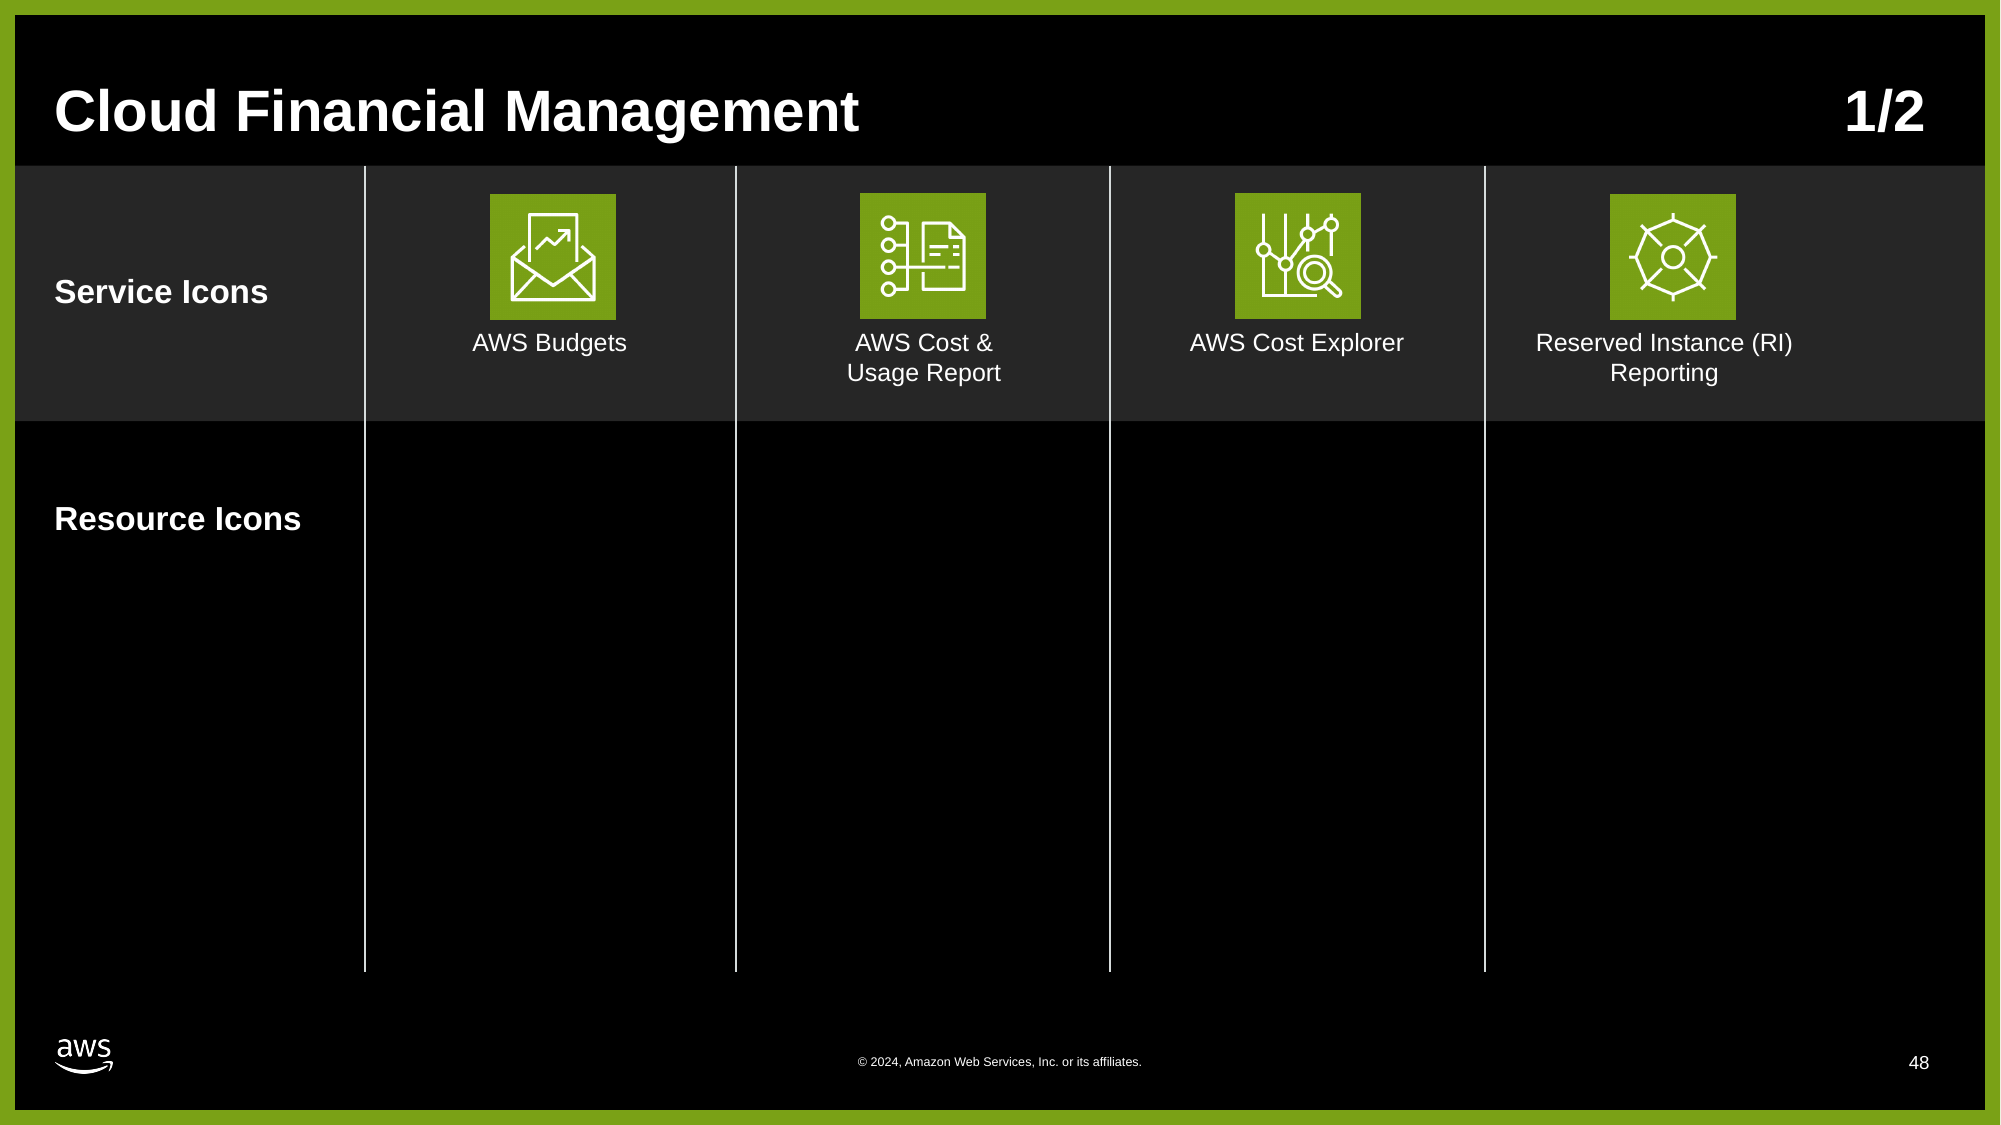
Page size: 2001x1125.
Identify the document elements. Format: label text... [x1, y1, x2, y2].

text_box AWS Cost & Usage Report [736, 319, 1109, 394]
picture [55, 1039, 113, 1074]
text_box AWS Budgets [363, 319, 735, 364]
slide_number 48 [1494, 1031, 1945, 1092]
title Cloud Financial Management 1/2 [39, 59, 1945, 166]
picture [490, 194, 616, 320]
picture [1235, 193, 1361, 319]
picture [860, 193, 986, 319]
text_box Reserved Instance (RI) Reporting [1485, 319, 1846, 394]
picture [1610, 194, 1736, 320]
text_box AWS Cost Explorer [1111, 319, 1484, 364]
footer © 2024, Amazon Web Services, Inc. or its affiliates. [662, 1031, 1338, 1092]
